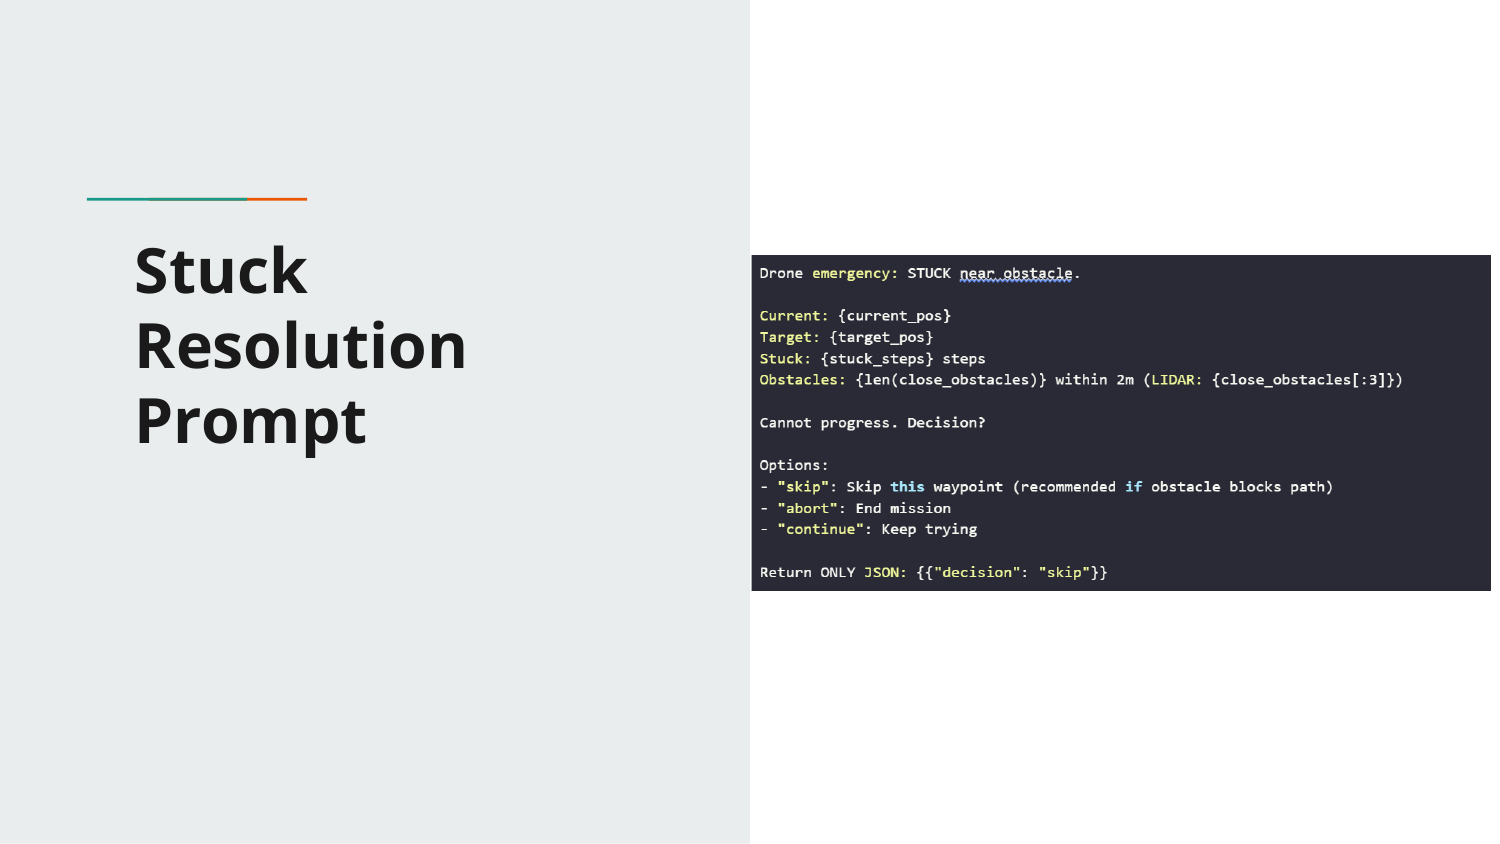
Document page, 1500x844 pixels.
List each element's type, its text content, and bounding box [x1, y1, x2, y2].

picture [749, 253, 1492, 591]
title Stuck Resolution Prompt [119, 216, 662, 494]
